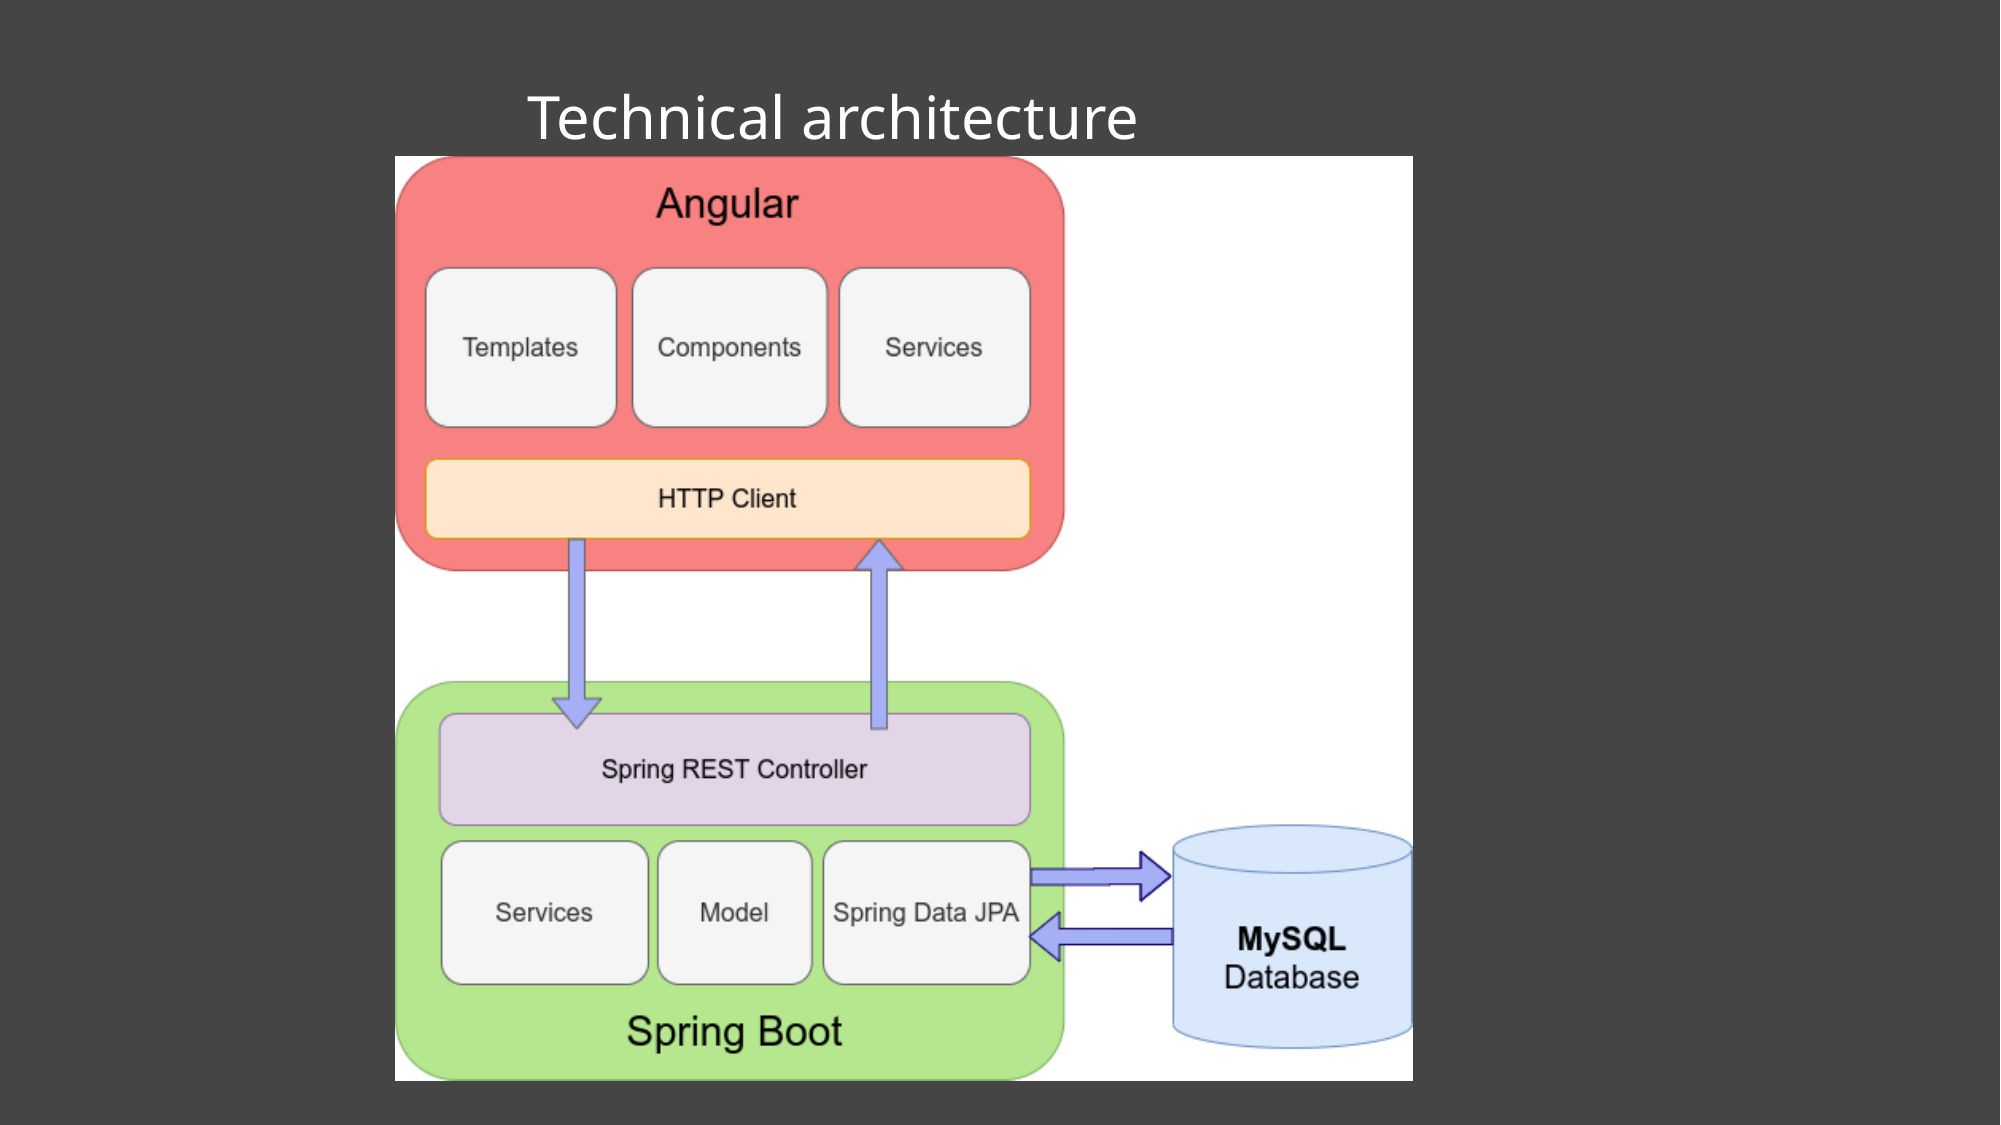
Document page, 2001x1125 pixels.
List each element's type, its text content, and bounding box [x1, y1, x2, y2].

title Technical architecture [512, 79, 1909, 297]
picture [395, 156, 1413, 1081]
